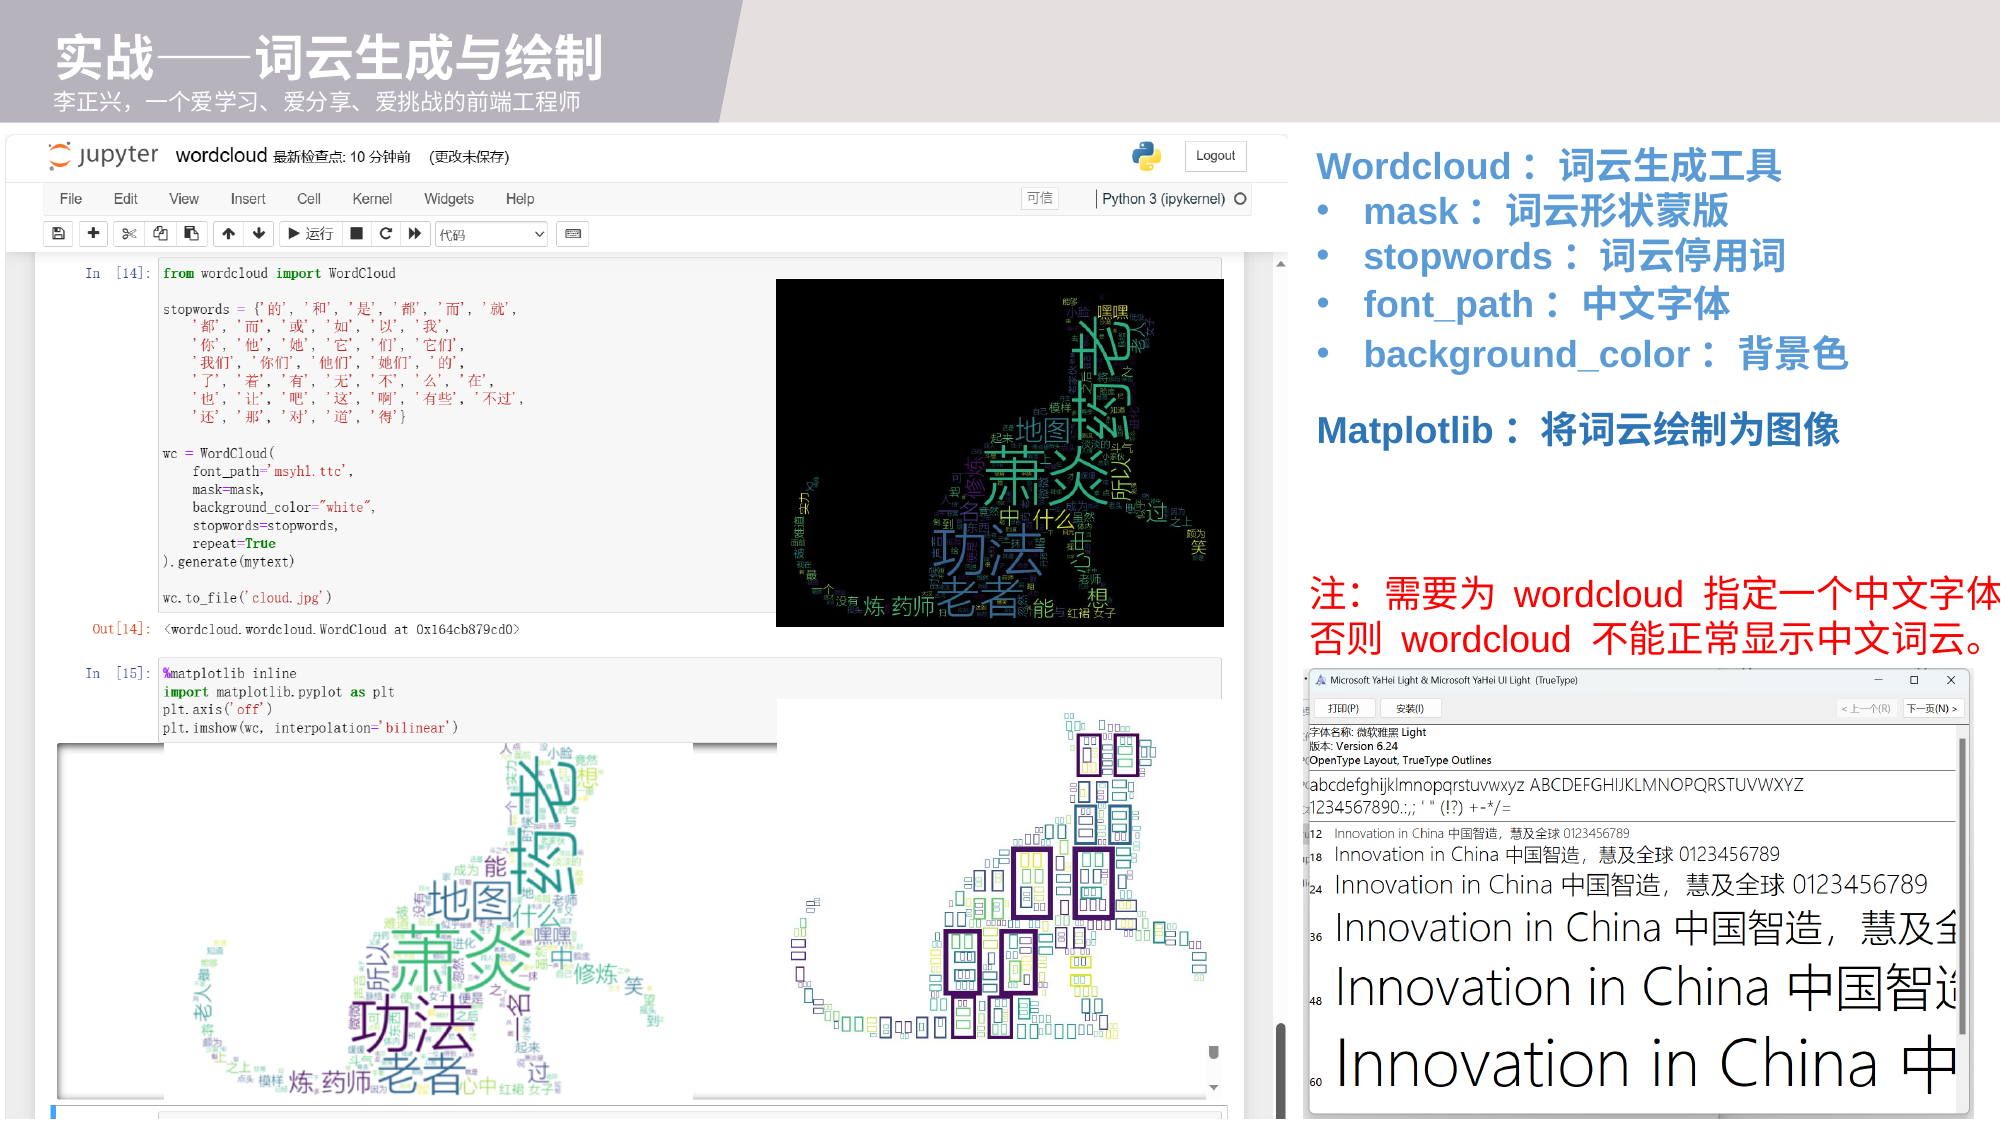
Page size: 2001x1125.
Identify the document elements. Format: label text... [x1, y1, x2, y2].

picture [1303, 668, 1974, 1119]
text_box background_color：背景色 [1301, 322, 1865, 428]
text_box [0, 0, 2000, 123]
picture [5, 134, 1288, 1119]
text_box 注：需要为 wordcloud 指定一个中文字体， 否则 wordcloud 不能正常显示中文词云。 [1294, 562, 2000, 668]
text_box Matplotlib：将词云绘制为图像 [1301, 428, 1856, 459]
text_box Wordcloud：词云生成工具 mask：词云形状蒙版 stopwords：词云停用词 [1301, 134, 1802, 285]
text_box font_path：中文字体 [1301, 272, 1746, 322]
